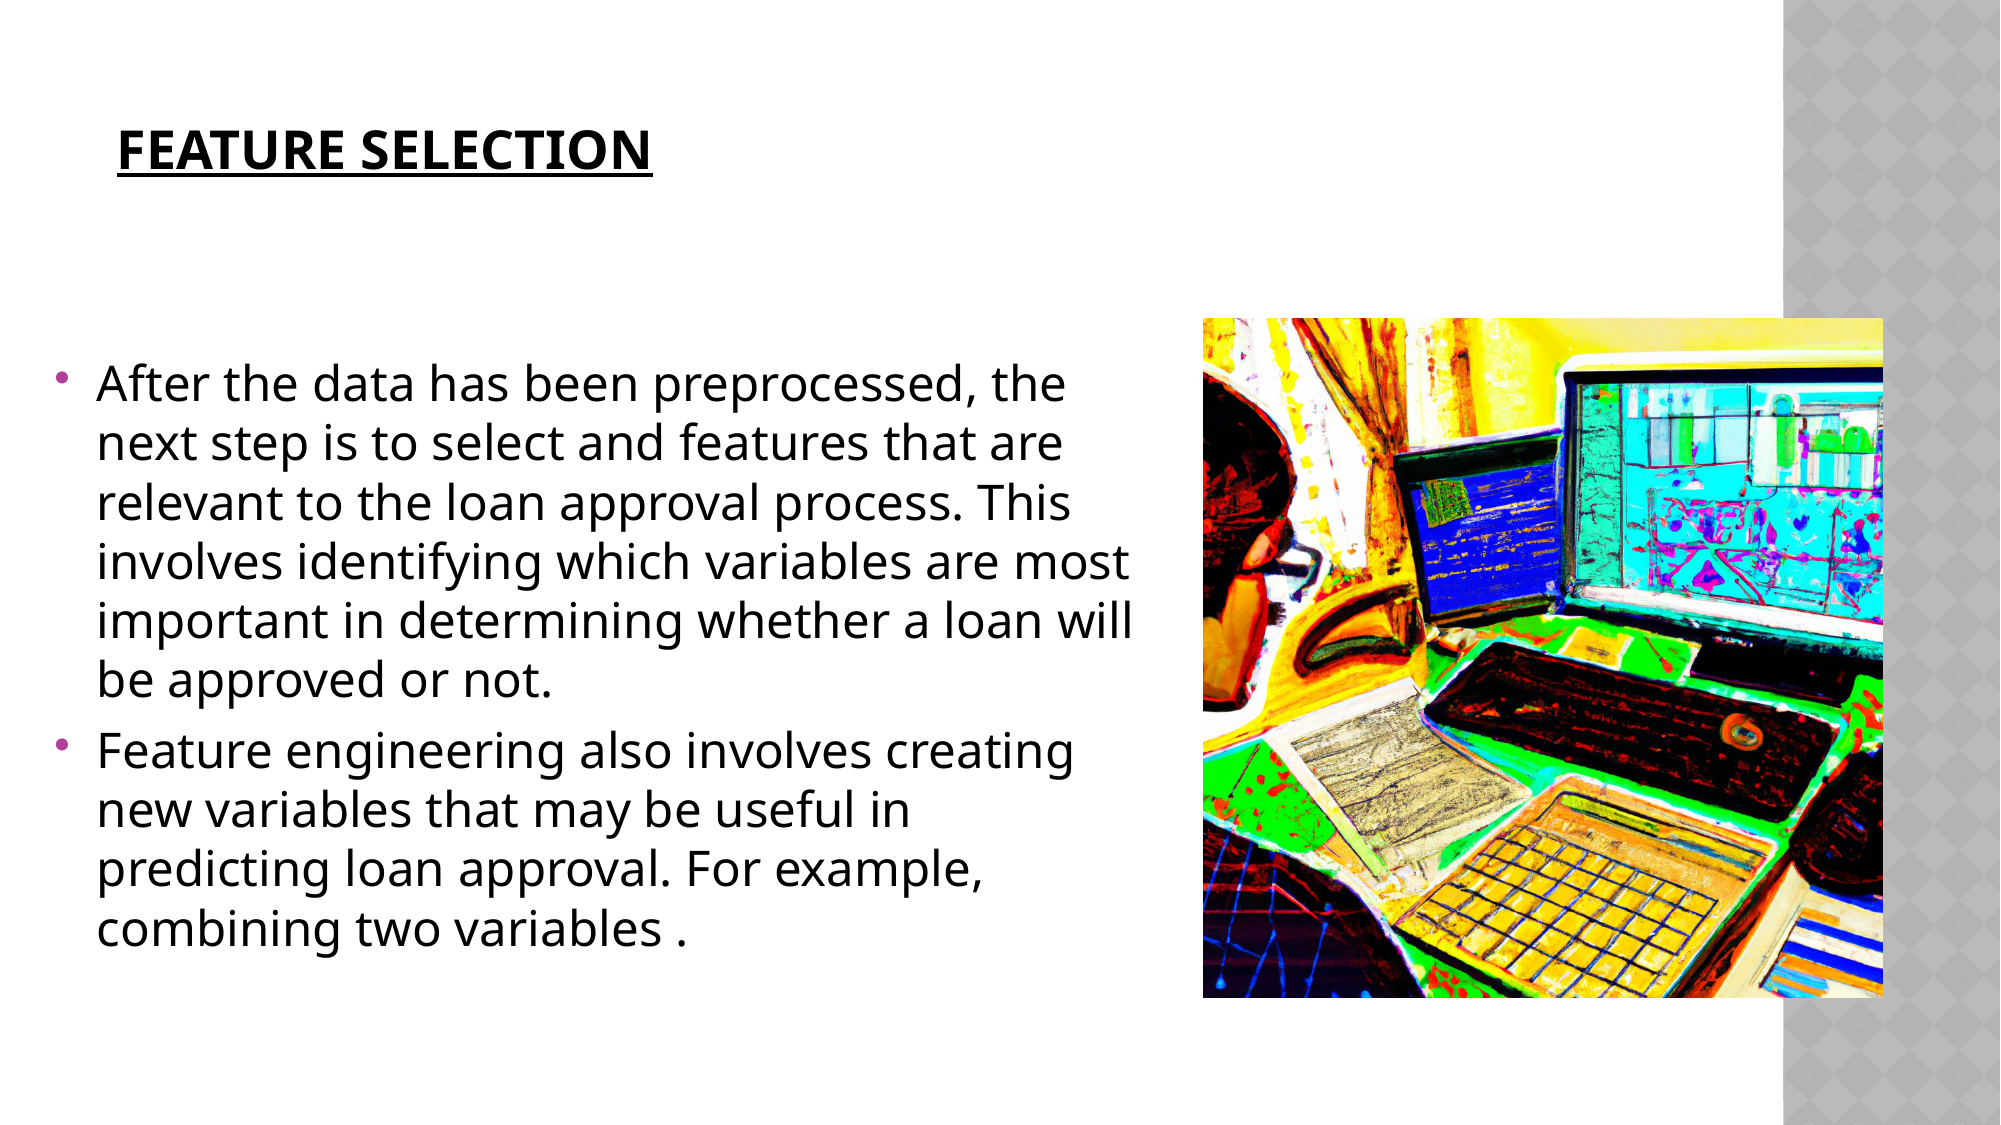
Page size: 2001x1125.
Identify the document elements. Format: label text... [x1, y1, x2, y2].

list After the data has been preprocessed, the next step is to select and features that are relevant to the loan approval process. This involves identifying which variables are most important in determining whether a loan will be approved or not. Feature engineering also involves creating new variables that may be useful in predicting loan approval. For example, combining two variables . [41, 344, 1165, 972]
picture [1203, 318, 1883, 998]
title Feature Selection [109, 115, 1165, 245]
